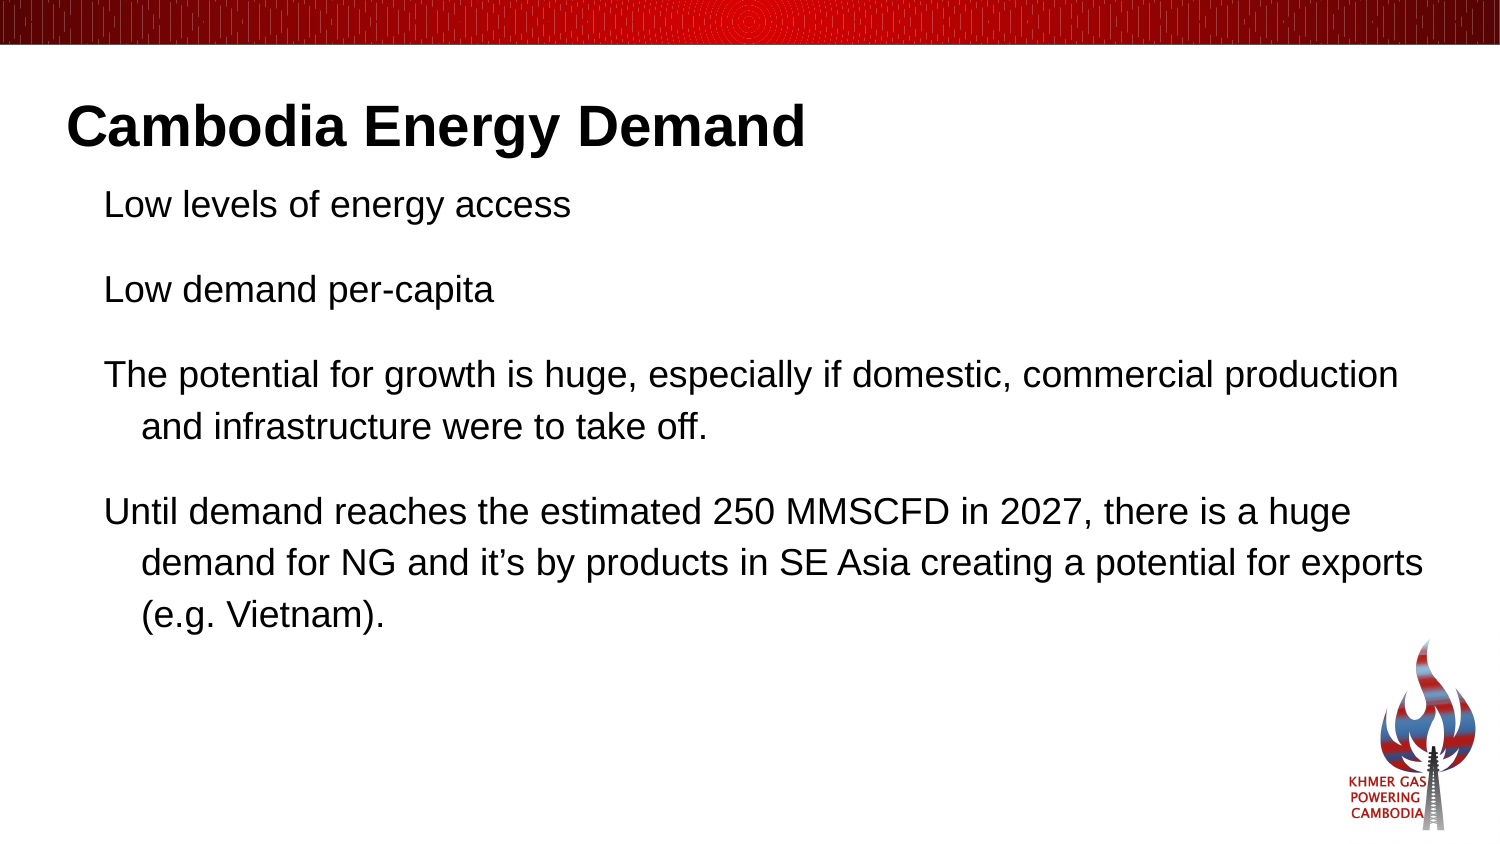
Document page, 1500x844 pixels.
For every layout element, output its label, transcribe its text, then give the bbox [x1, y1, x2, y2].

picture [1347, 629, 1500, 844]
title Cambodia Energy Demand [51, 72, 1449, 158]
list Low levels of energy access Low demand per-capita The potential for growth is huge, especially if domestic, commercial production and infrastructure were to take off. Until demand reaches the estimated 250 MMSCFD in 2027, there is a huge demand for NG and it’s by products in SE Asia creating a potential for exports (e.g. Vietnam). [51, 158, 1449, 719]
